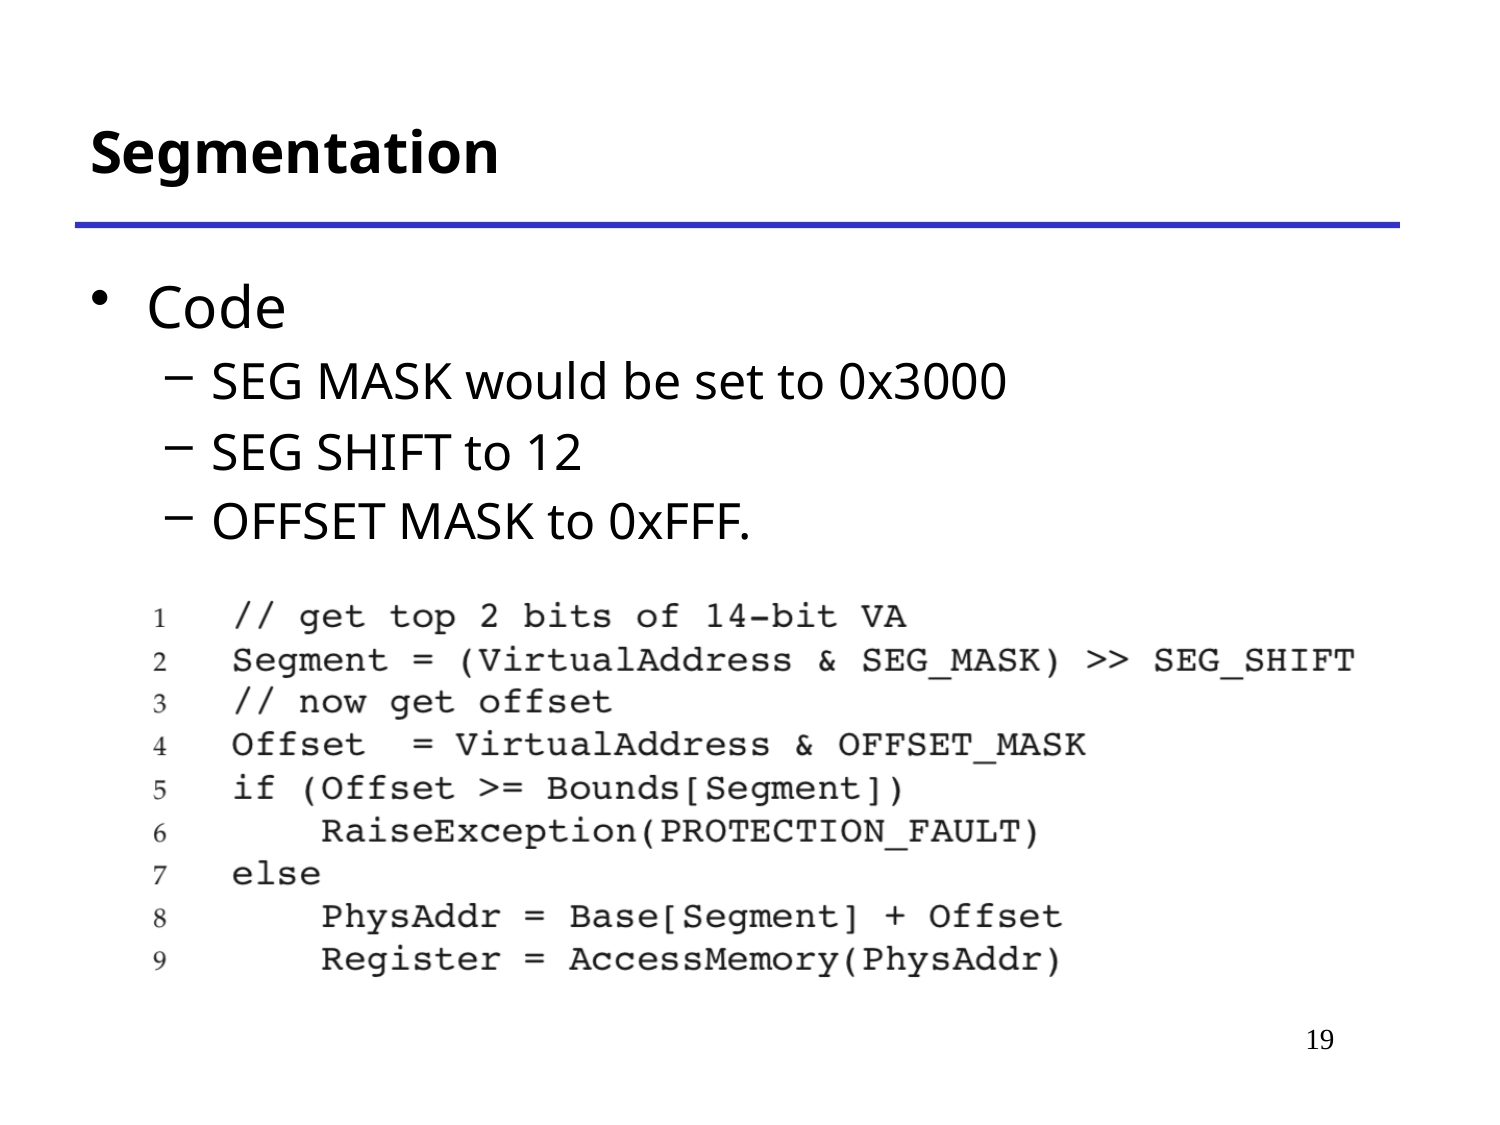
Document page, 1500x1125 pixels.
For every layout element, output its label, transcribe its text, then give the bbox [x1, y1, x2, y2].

list Code SEG MASK would be set to 0x3000 SEG SHIFT to 12 OFFSET MASK to 0xFFF. [75, 262, 1438, 988]
title Segmentation [75, 75, 1400, 225]
slide_number 19 [1137, 1012, 1351, 1088]
picture [126, 576, 1386, 1001]
